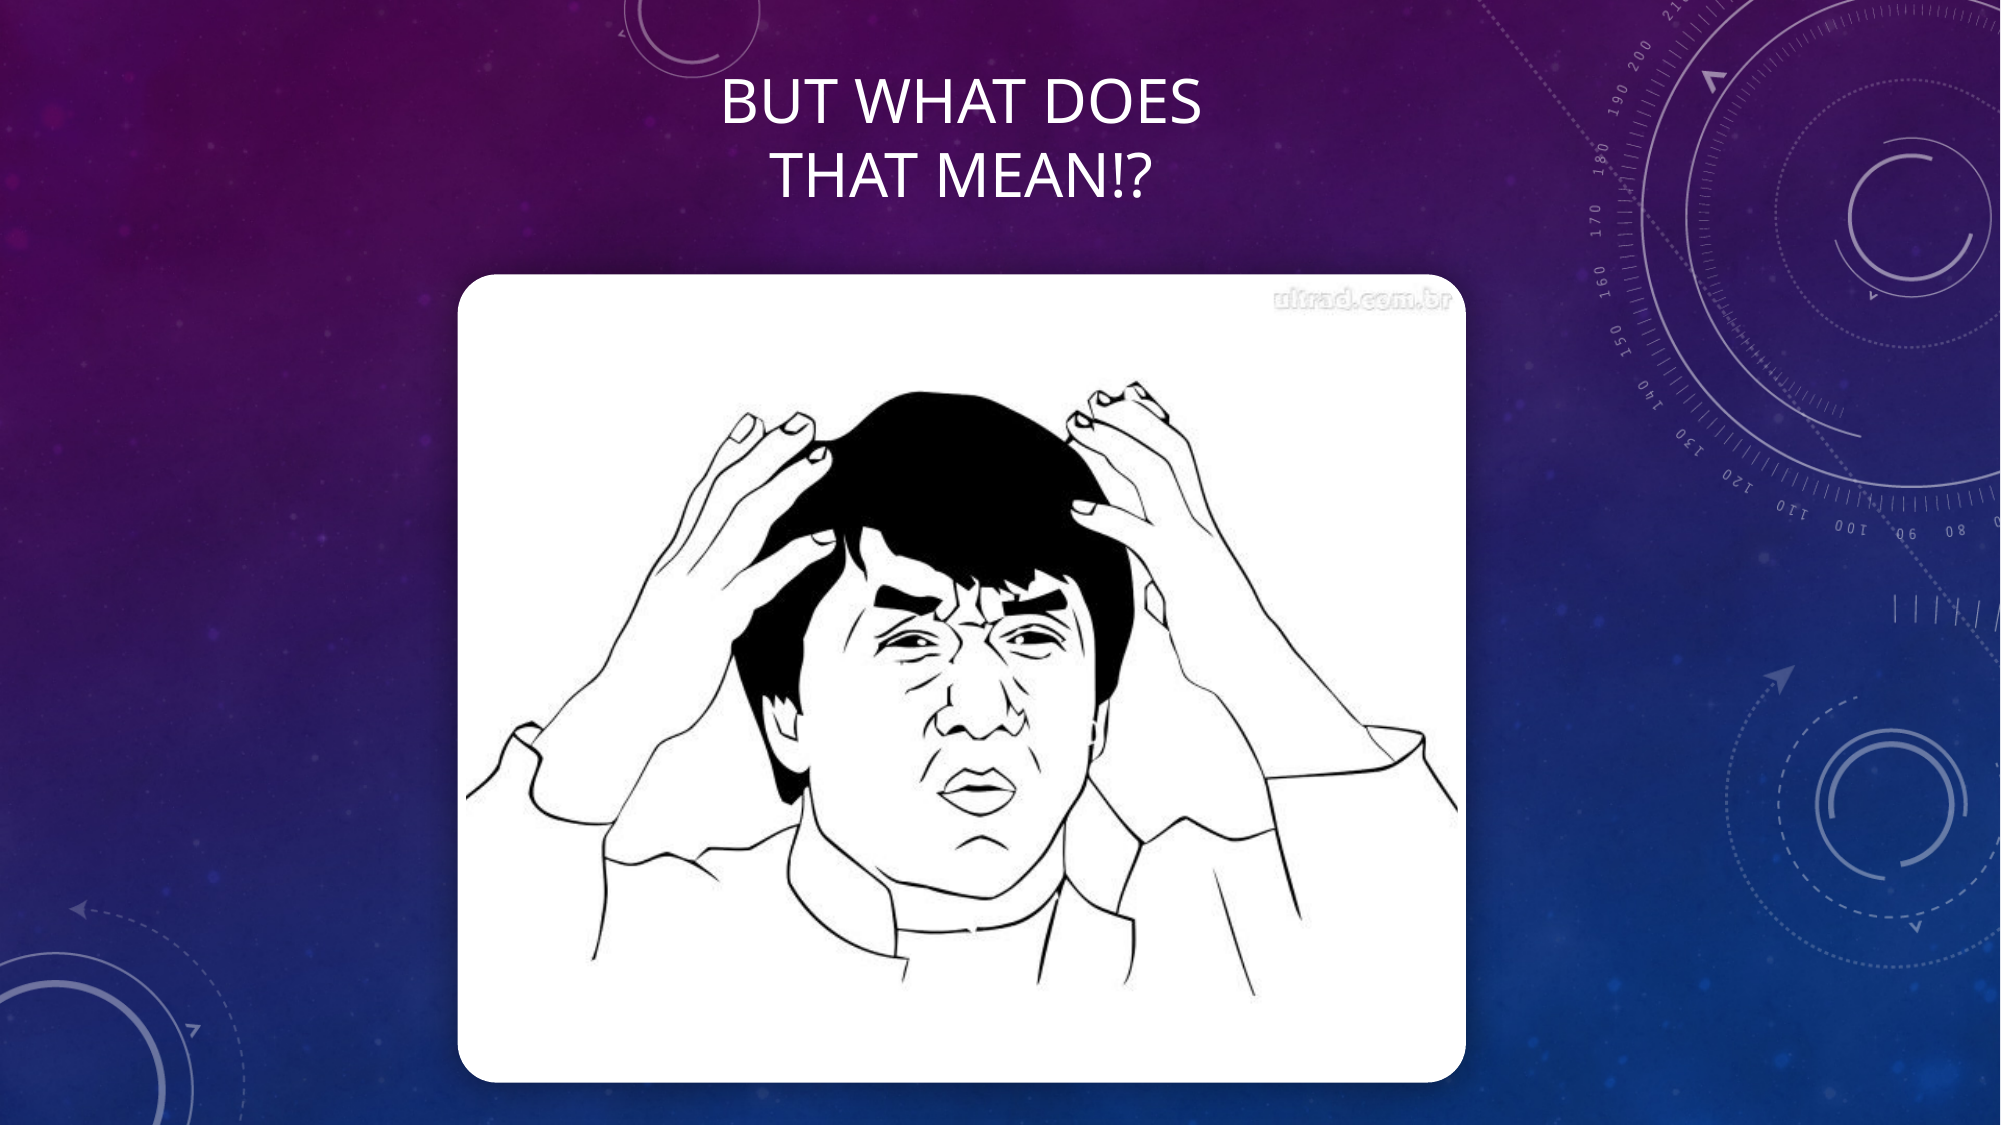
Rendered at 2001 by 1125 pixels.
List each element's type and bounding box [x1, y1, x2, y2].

picture [0, 0, 2001, 1125]
list [461, 278, 1462, 1079]
